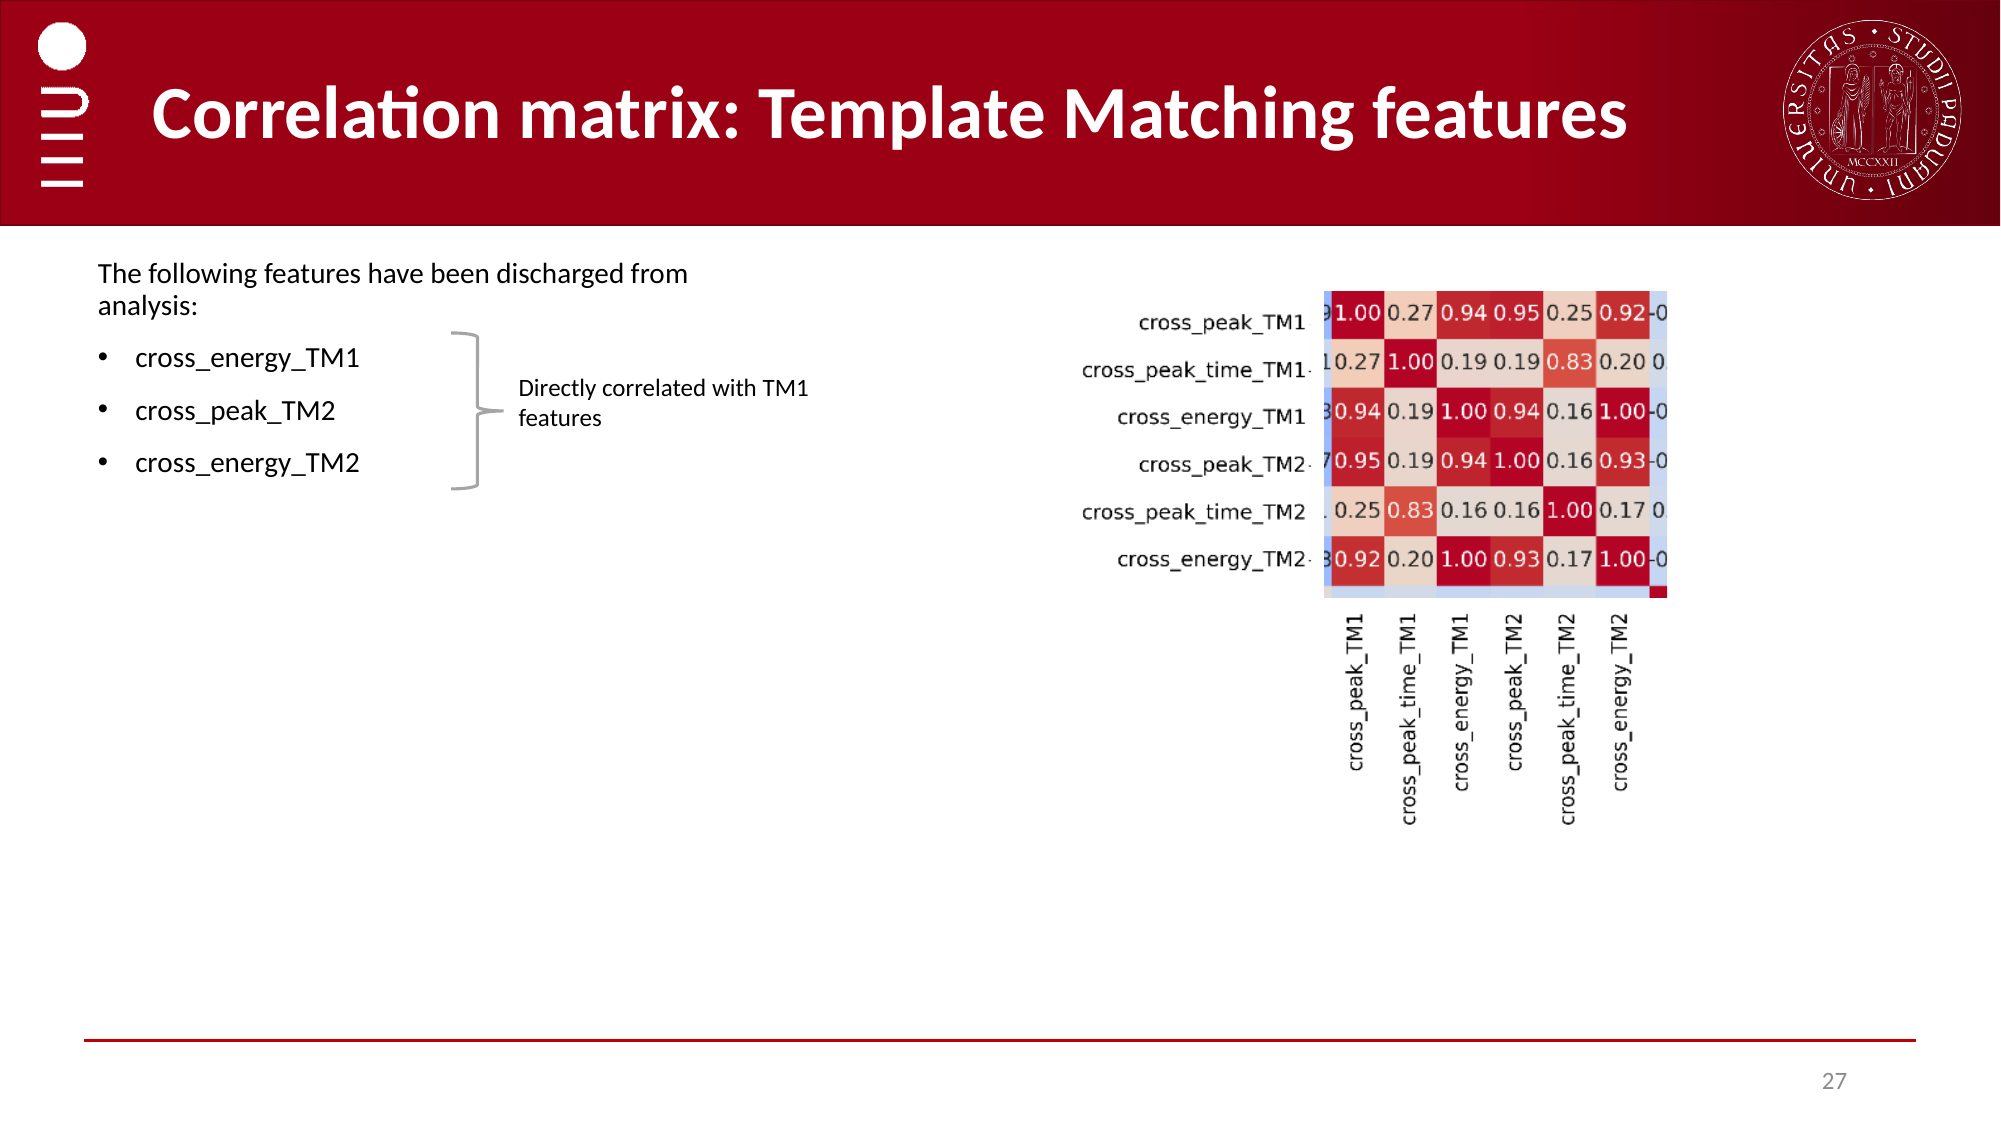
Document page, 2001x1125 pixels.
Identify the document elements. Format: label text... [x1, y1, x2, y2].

list The following features have been discharged from analysis: cross_energy_TM1 cross_peak_TM2 cross_energy_TM2 [82, 251, 776, 998]
text_box Directly correlated with TM1 features [503, 364, 910, 440]
title Correlation matrix: Template Matching features [137, 34, 1763, 194]
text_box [1065, 291, 1668, 834]
text_box [451, 331, 503, 491]
slide_number 27 [1412, 1049, 1863, 1110]
picture [1783, 20, 1963, 200]
